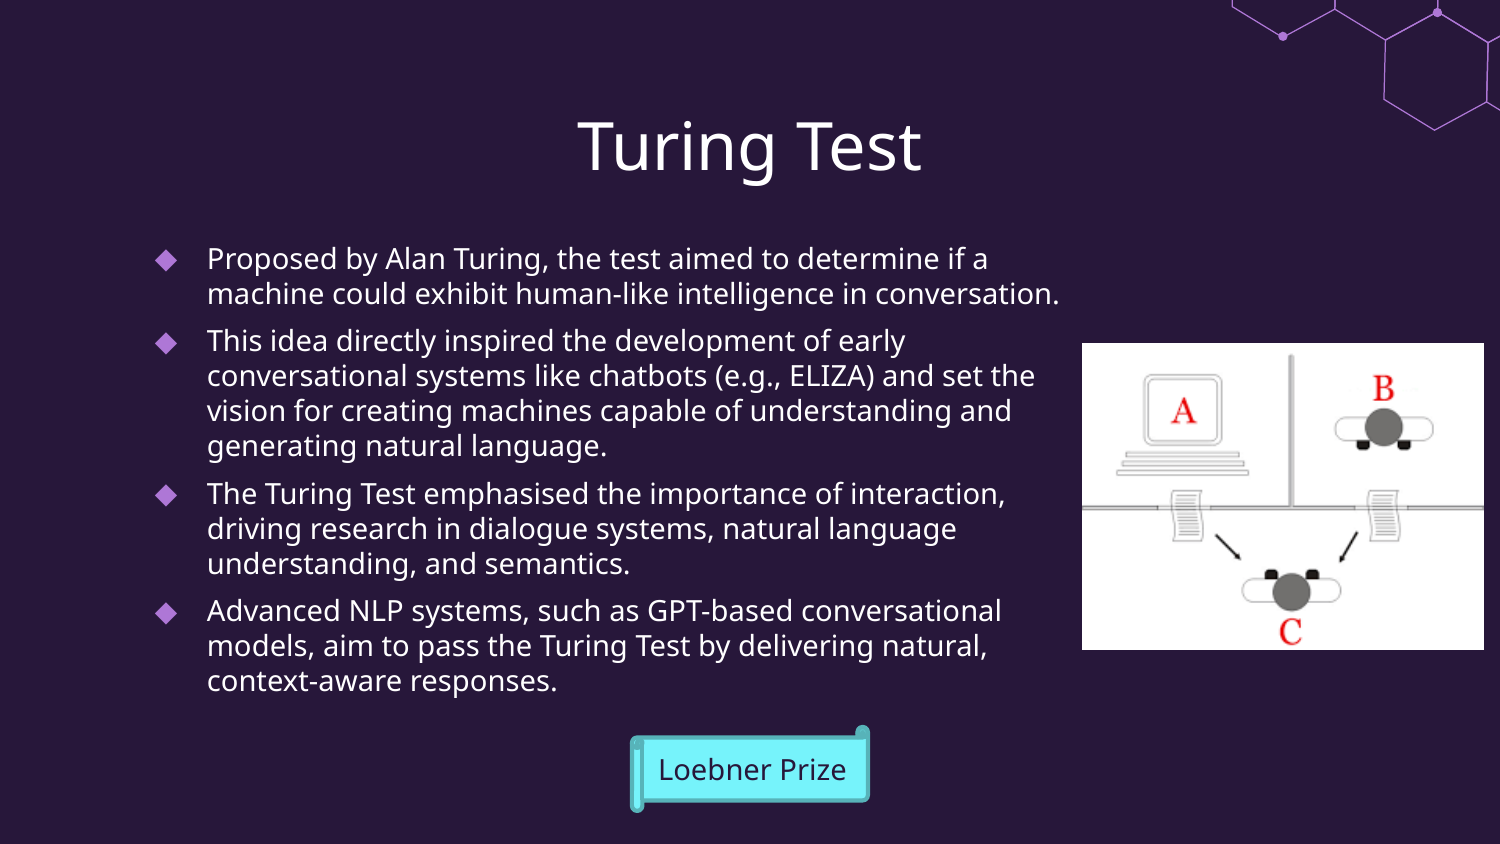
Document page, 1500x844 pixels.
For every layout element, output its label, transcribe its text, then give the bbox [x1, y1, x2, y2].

title Turing Test [116, 88, 1383, 183]
text_box Loebner Prize [629, 724, 871, 813]
list Proposed by Alan Turing, the test aimed to determine if a machine could exhibit human-like intelligence in conversation. This idea directly inspired the development of early conversational systems like chatbots (e.g., ELIZA) and set the vision for creating machines capable of understanding and generating natural language. The Turing Test emphasised the importance of interaction, driving research in dialogue systems, natural language understanding, and semantics. Advanced NLP systems, such as GPT-based conversational models, aim to pass the Turing Test by delivering natural, context-aware responses. [116, 225, 1082, 769]
picture [1081, 343, 1484, 651]
